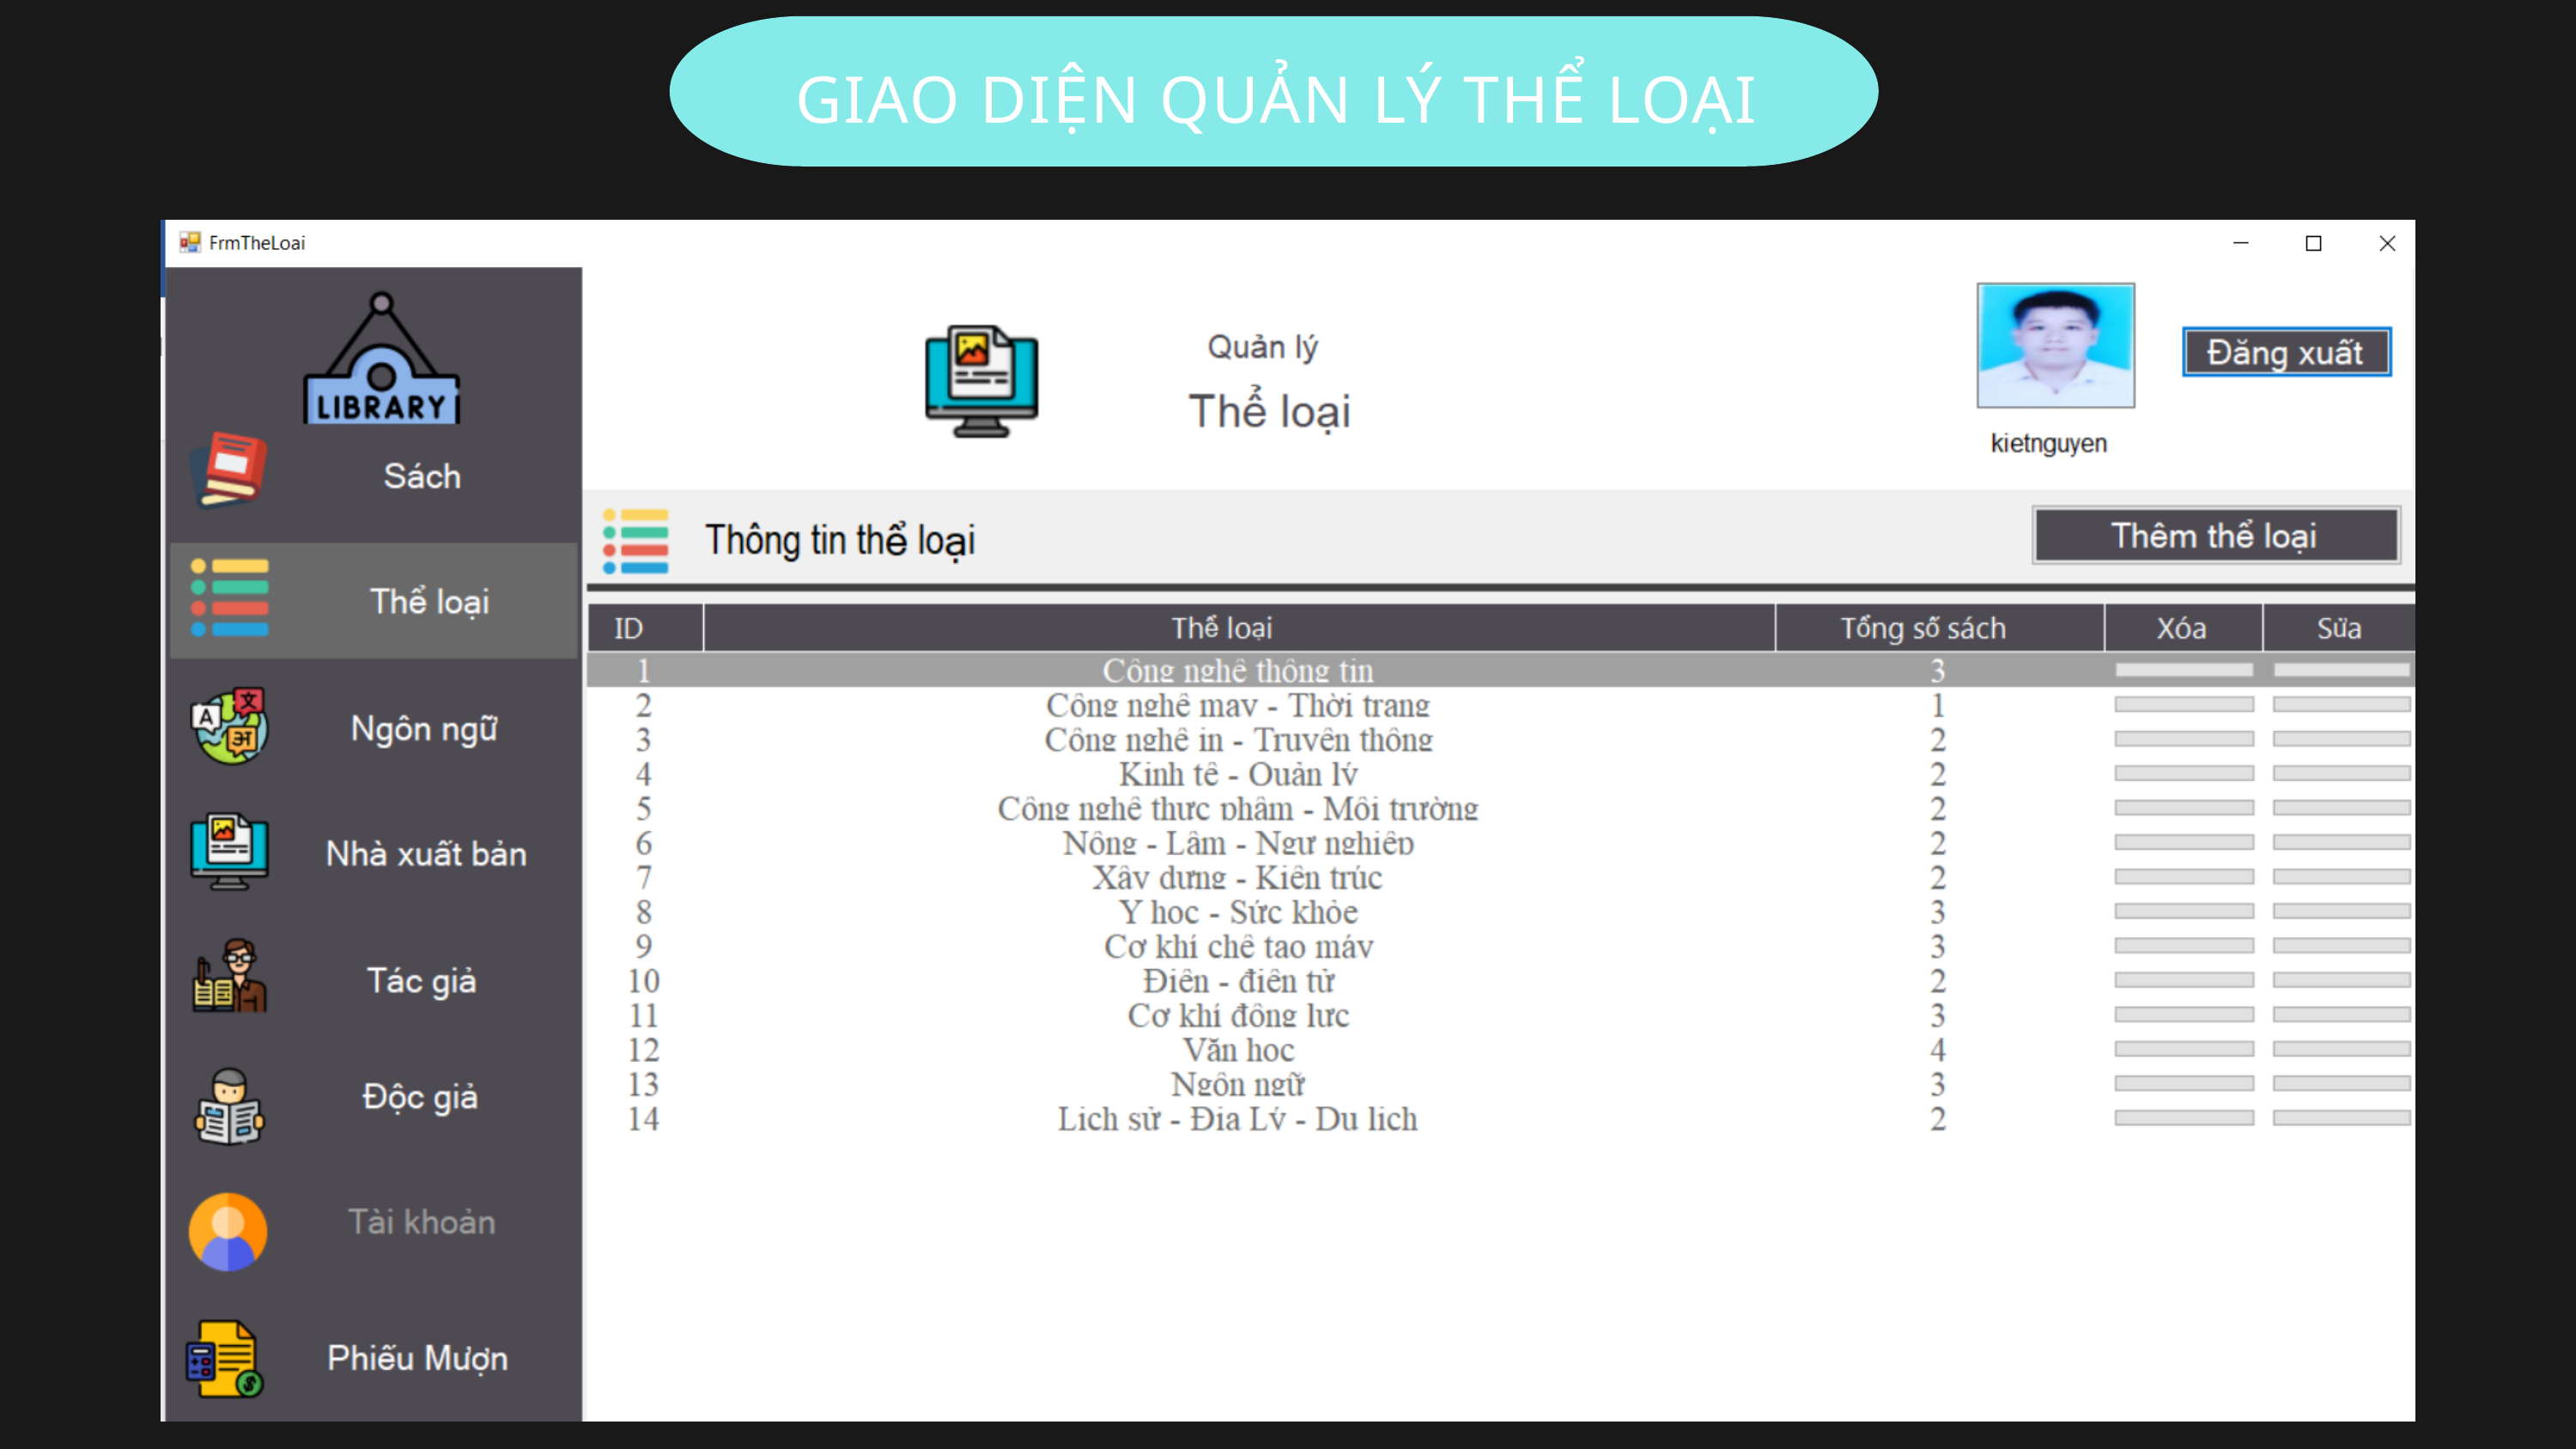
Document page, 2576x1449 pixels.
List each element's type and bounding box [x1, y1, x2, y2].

picture [161, 219, 2415, 1422]
text_box [669, 15, 1879, 167]
